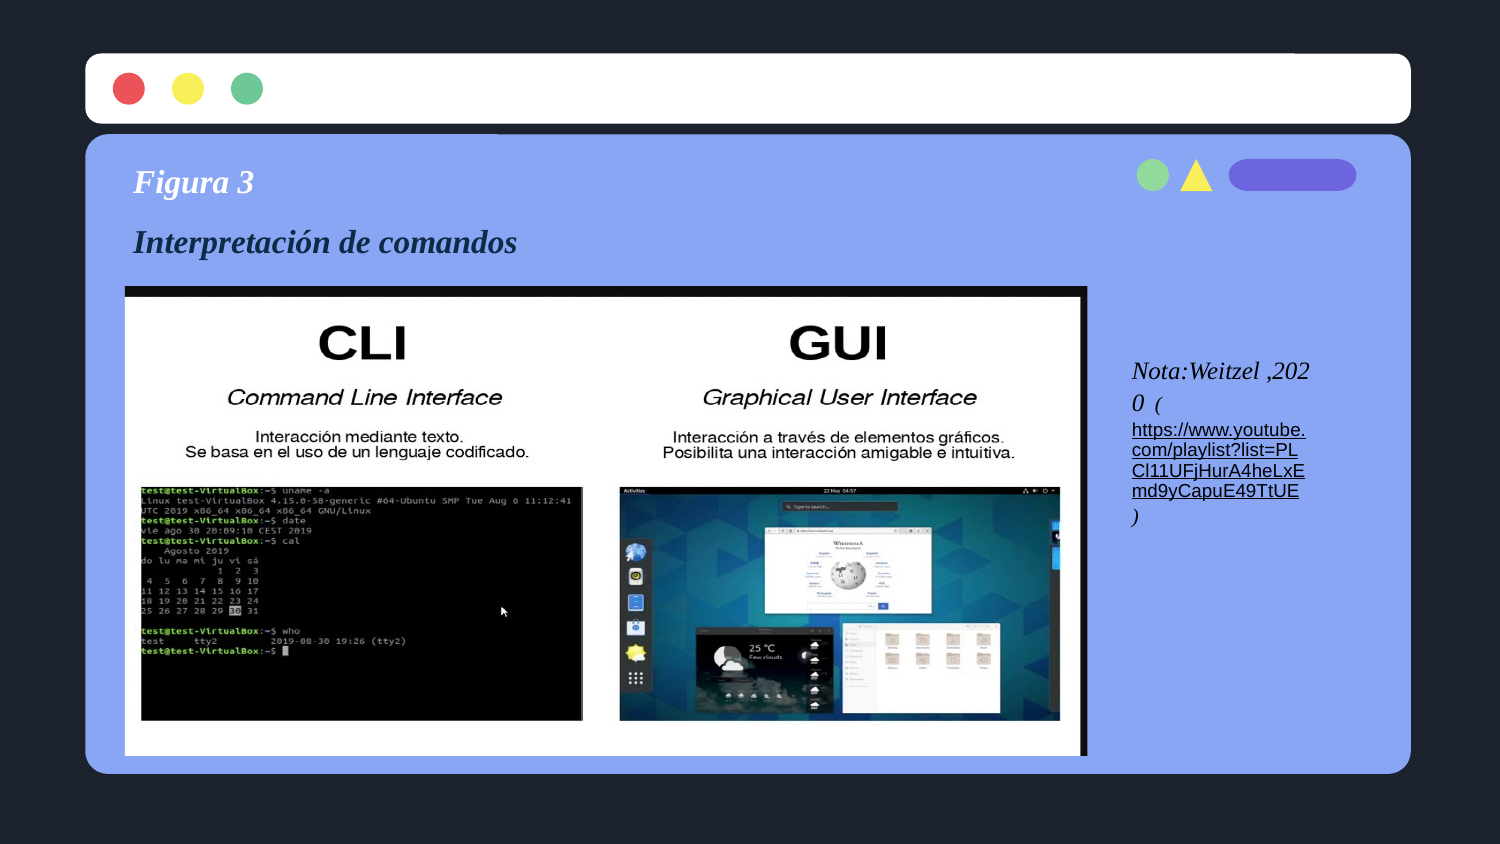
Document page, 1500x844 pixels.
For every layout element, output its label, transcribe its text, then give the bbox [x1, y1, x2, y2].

title Figura 3 Interpretación de comandos [118, 158, 1382, 251]
text_box Nota:Weitzel ,2020 (https://www.youtube.com/playlist?list=PLCl11UFjHurA4heLxEmd9yCapuE49TtUE) [1116, 337, 1326, 718]
picture [124, 286, 1088, 756]
